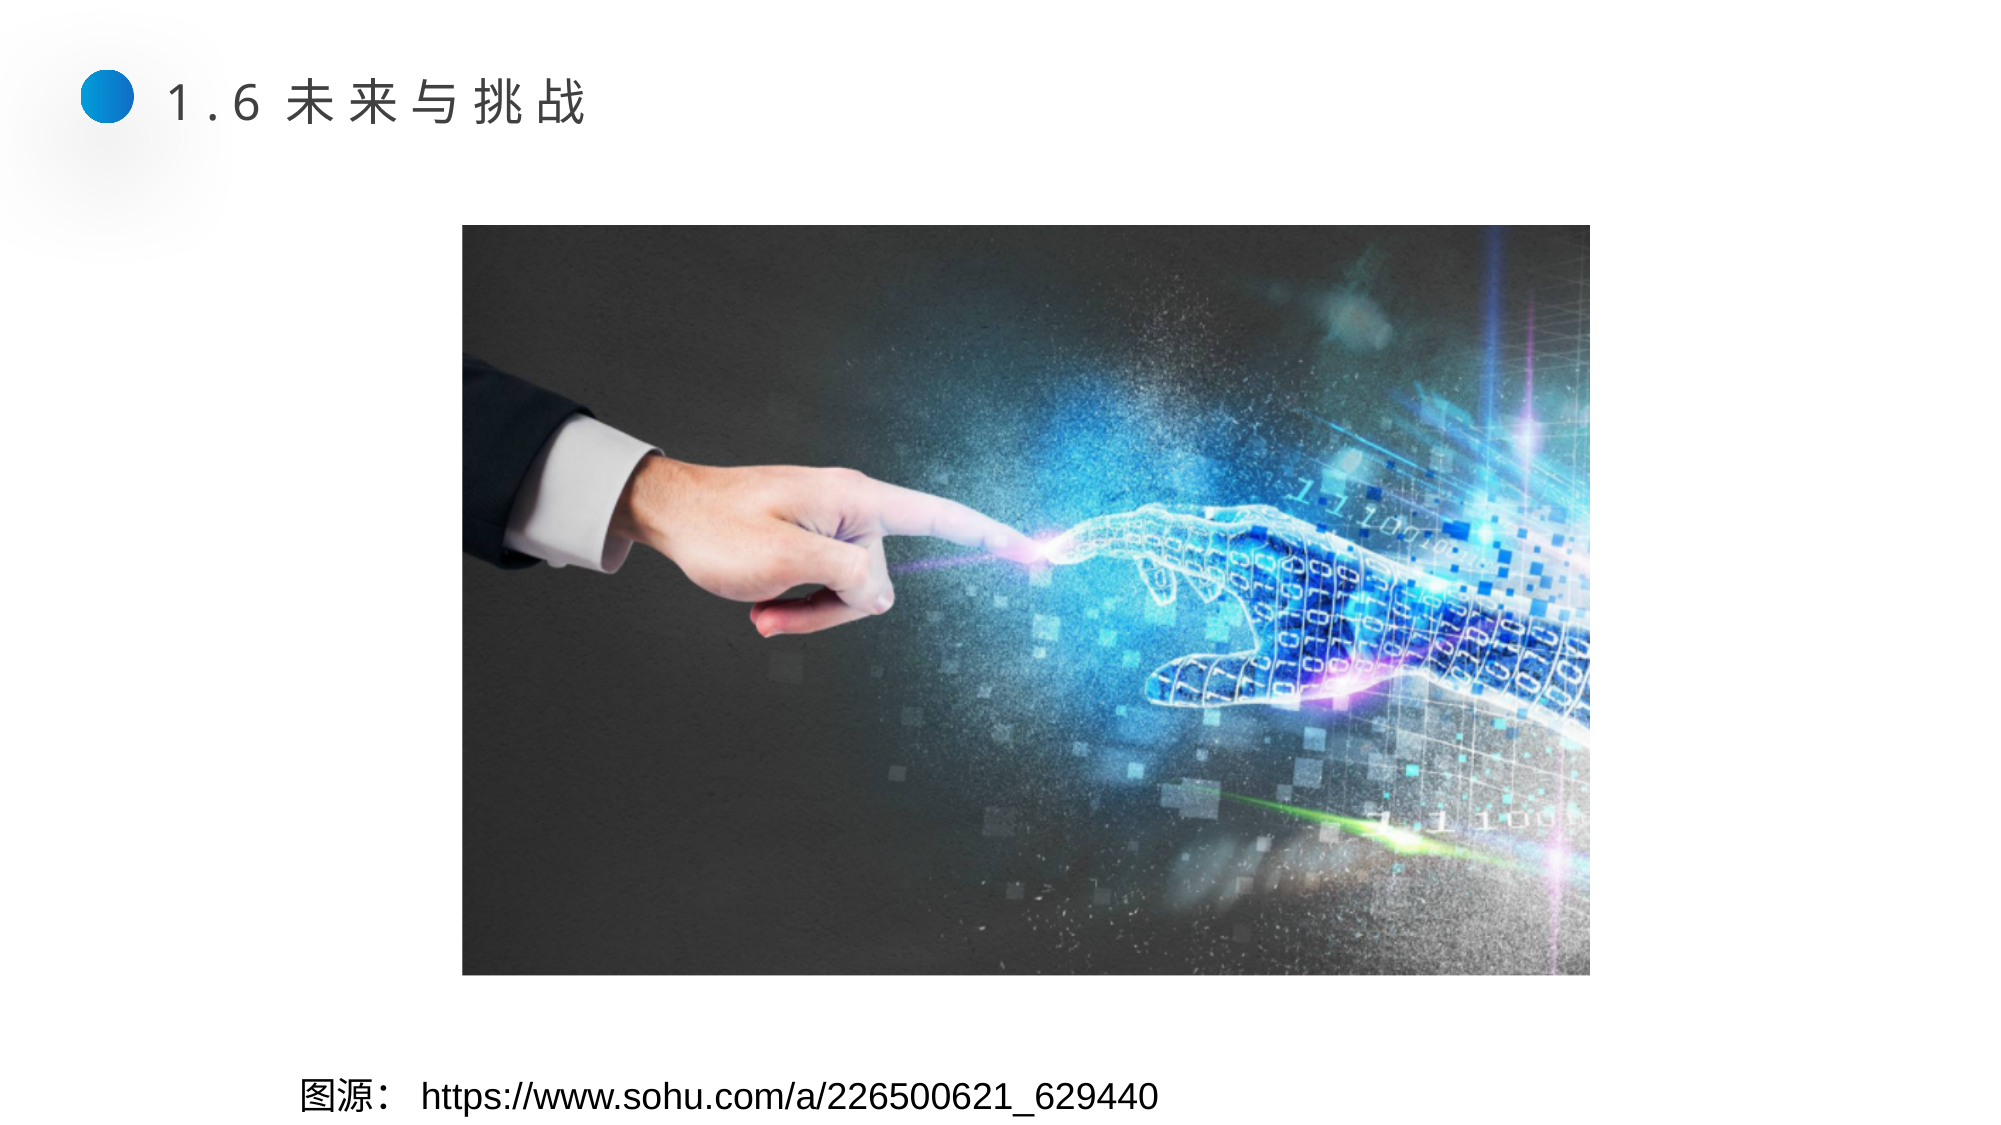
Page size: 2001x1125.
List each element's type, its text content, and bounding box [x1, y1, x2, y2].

text_box 1.6未来与挑战 [150, 62, 1271, 138]
picture [461, 225, 1590, 977]
text_box 图源：https://www.sohu.com/a/226500621_629440 [284, 1064, 1469, 1125]
text_box [79, 68, 135, 125]
